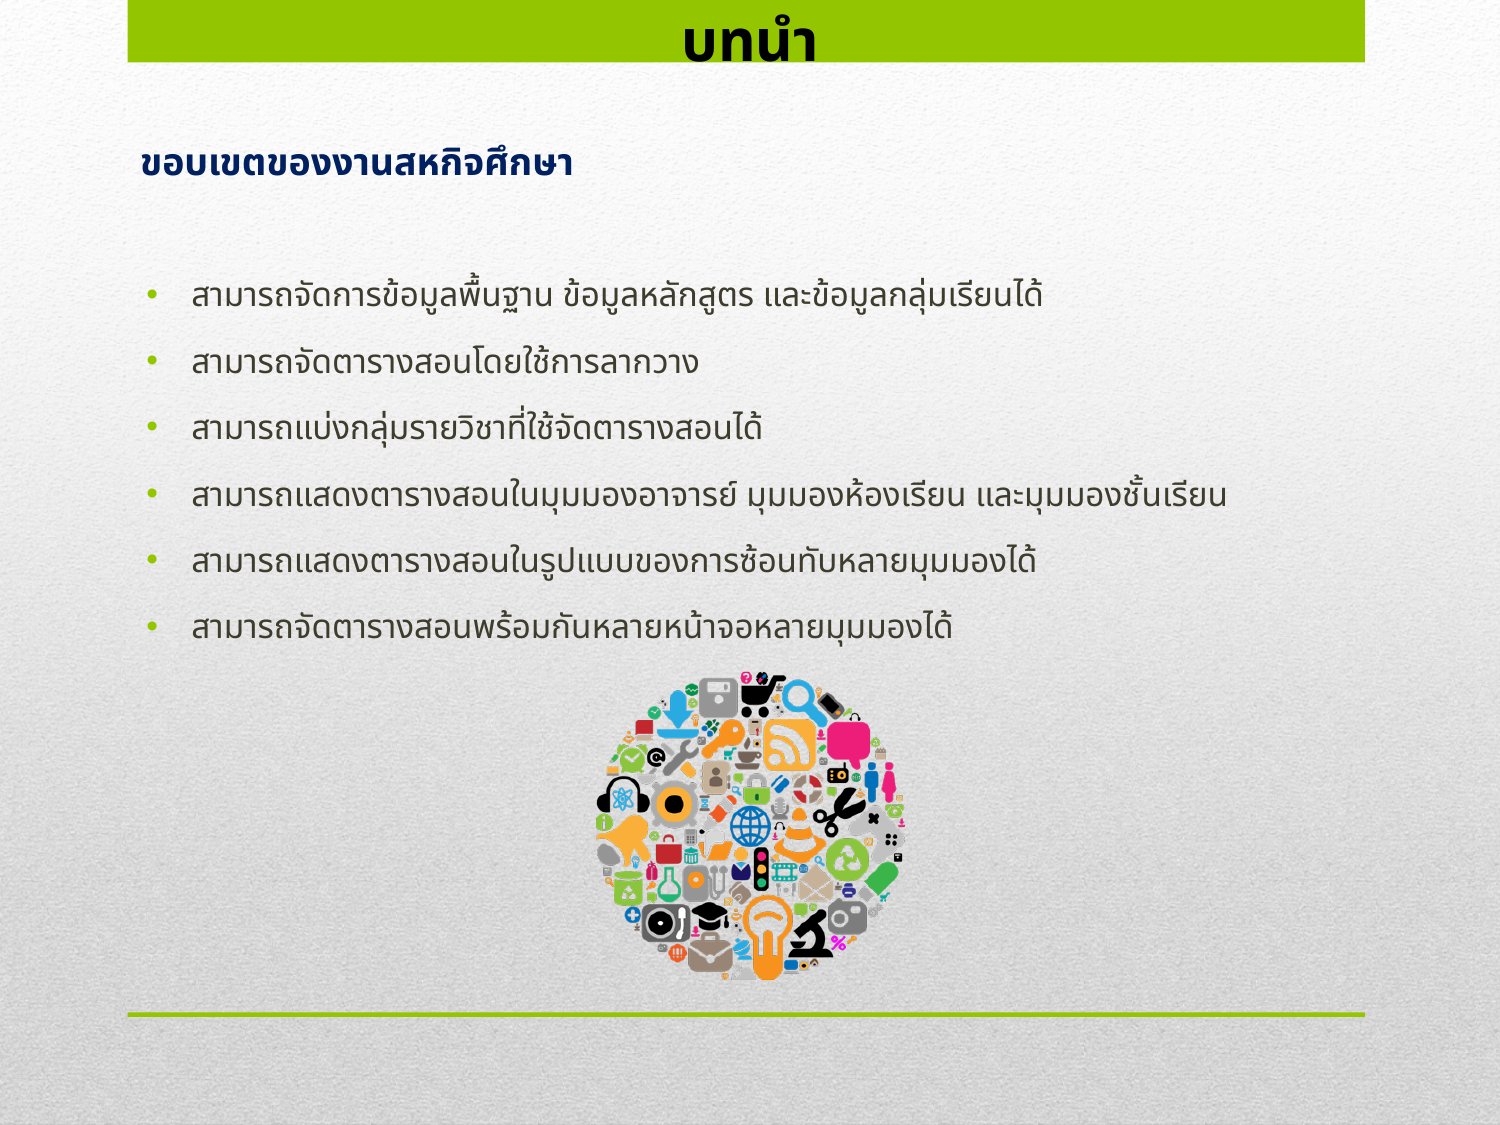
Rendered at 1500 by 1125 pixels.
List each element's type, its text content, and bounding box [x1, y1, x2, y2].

title ขอบเขตของงานสหกิจศึกษา [125, 81, 131, 191]
text_box บทนำ [0, 0, 1500, 81]
picture [511, 668, 989, 983]
list สามารถจัดการข้อมูลพื้นฐาน ข้อมูลหลักสูตร และข้อมูลกลุ่มเรียนได้ สามารถจัดตารางสอนโดยใช้การลากวาง สามารถแบ่งกลุ่มรายวิชาที่ใช้จัดตารางสอนได้ สามารถแสดงตารางสอนในมุมมองอาจารย์ มุมมองห้องเรียน และมุมมองชั้นเรียน สามารถแสดงตารางสอนในรูปแบบของการซ้อนทับหลายมุมมองได้ สามารถจัดตารางสอนพร้อมกันหลายหน้าจอหลายมุมมองได้ [131, 81, 1369, 888]
